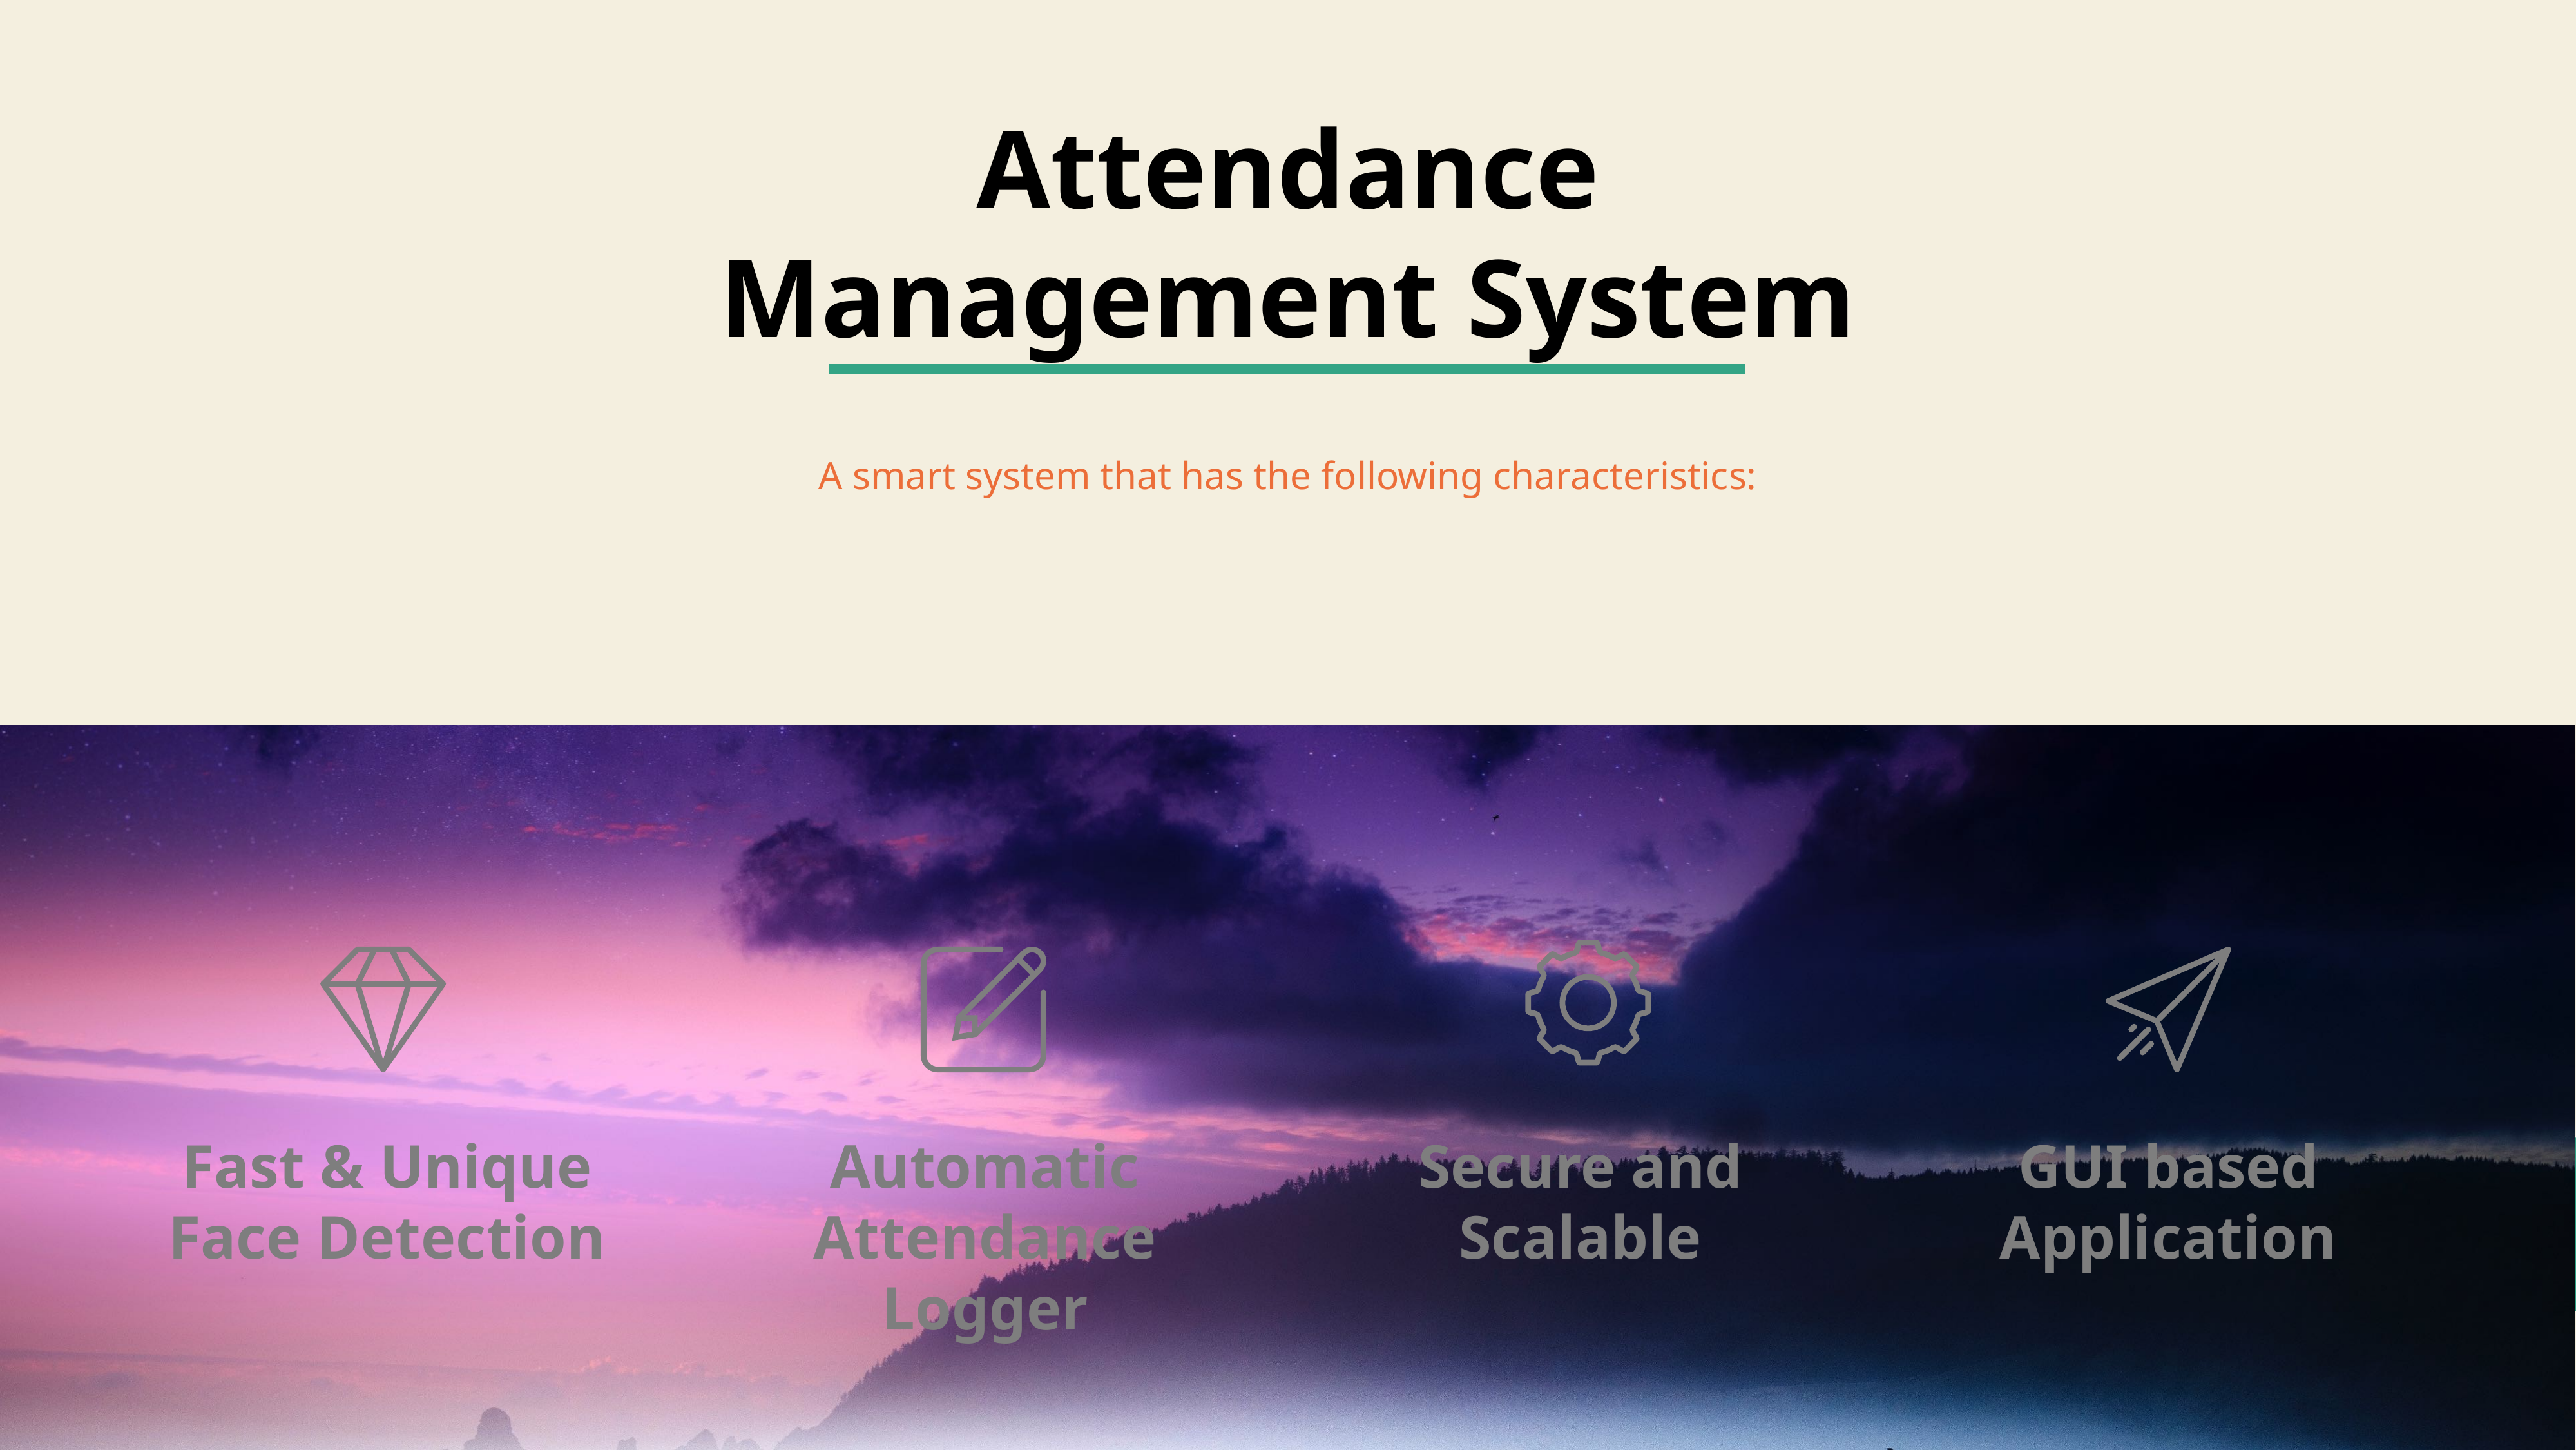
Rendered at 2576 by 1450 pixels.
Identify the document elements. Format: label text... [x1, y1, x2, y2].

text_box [320, 940, 2231, 1073]
picture [0, 724, 2575, 1450]
text_box Attendance Management System [715, 96, 1861, 364]
text_box [829, 364, 1745, 374]
text_box A smart system that has the following characteristics: [684, 438, 1892, 502]
